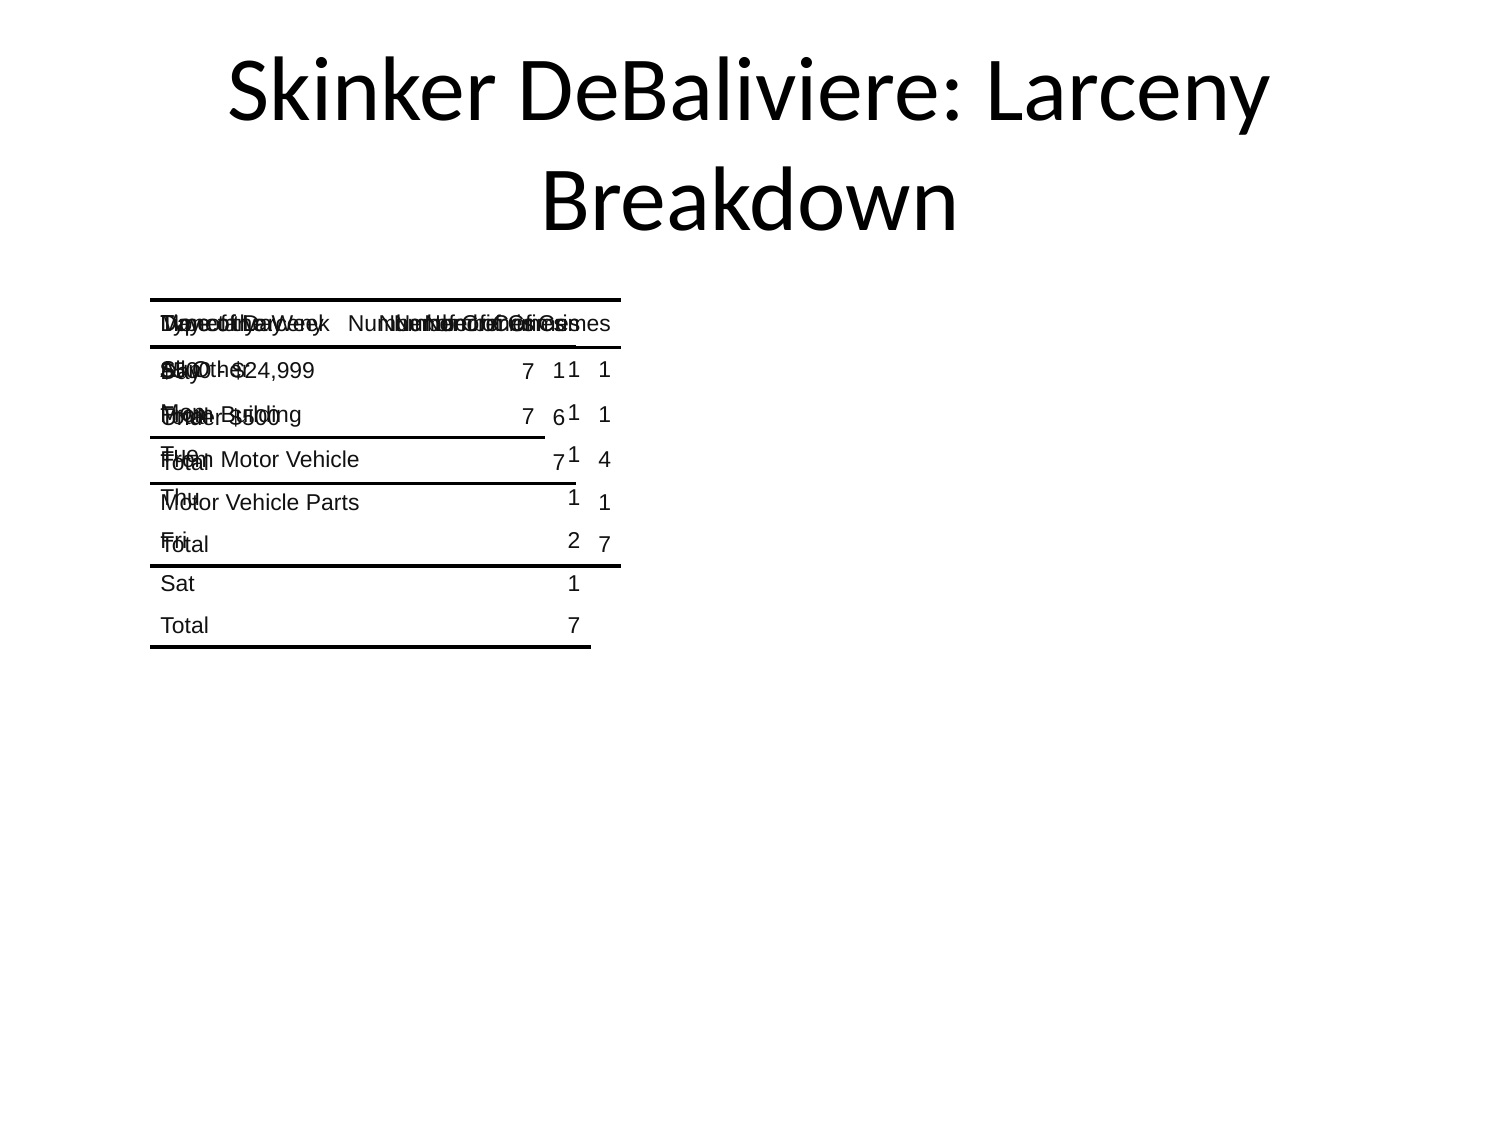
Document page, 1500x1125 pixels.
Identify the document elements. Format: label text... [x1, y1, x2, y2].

table_cell Total [150, 523, 393, 564]
table_cell 7 [393, 523, 621, 564]
table_cell $500 - $24,999 [150, 349, 347, 395]
table_header Number of Crimes [576, 302, 621, 346]
table_cell 1 [576, 391, 621, 438]
table_cell 4 [576, 438, 621, 481]
table_cell Sat [150, 568, 362, 605]
table_cell 1 [576, 349, 621, 391]
table_cell Motor Vehicle Parts [150, 485, 393, 523]
table_header Number of Crimes [347, 302, 576, 345]
table_cell Total [150, 441, 347, 482]
table_cell Under $500 [150, 395, 347, 441]
table_cell 7 [347, 441, 576, 482]
table_cell 1 [362, 568, 591, 605]
table_header Monetary [150, 302, 347, 345]
table_cell 7 [362, 605, 591, 645]
table_cell 6 [347, 395, 576, 441]
table_cell Total [150, 605, 362, 645]
title Skinker DeBaliviere: Larceny Breakdown [75, 45, 1425, 233]
table_cell 1 [347, 349, 576, 395]
table_cell 1 [393, 481, 621, 523]
